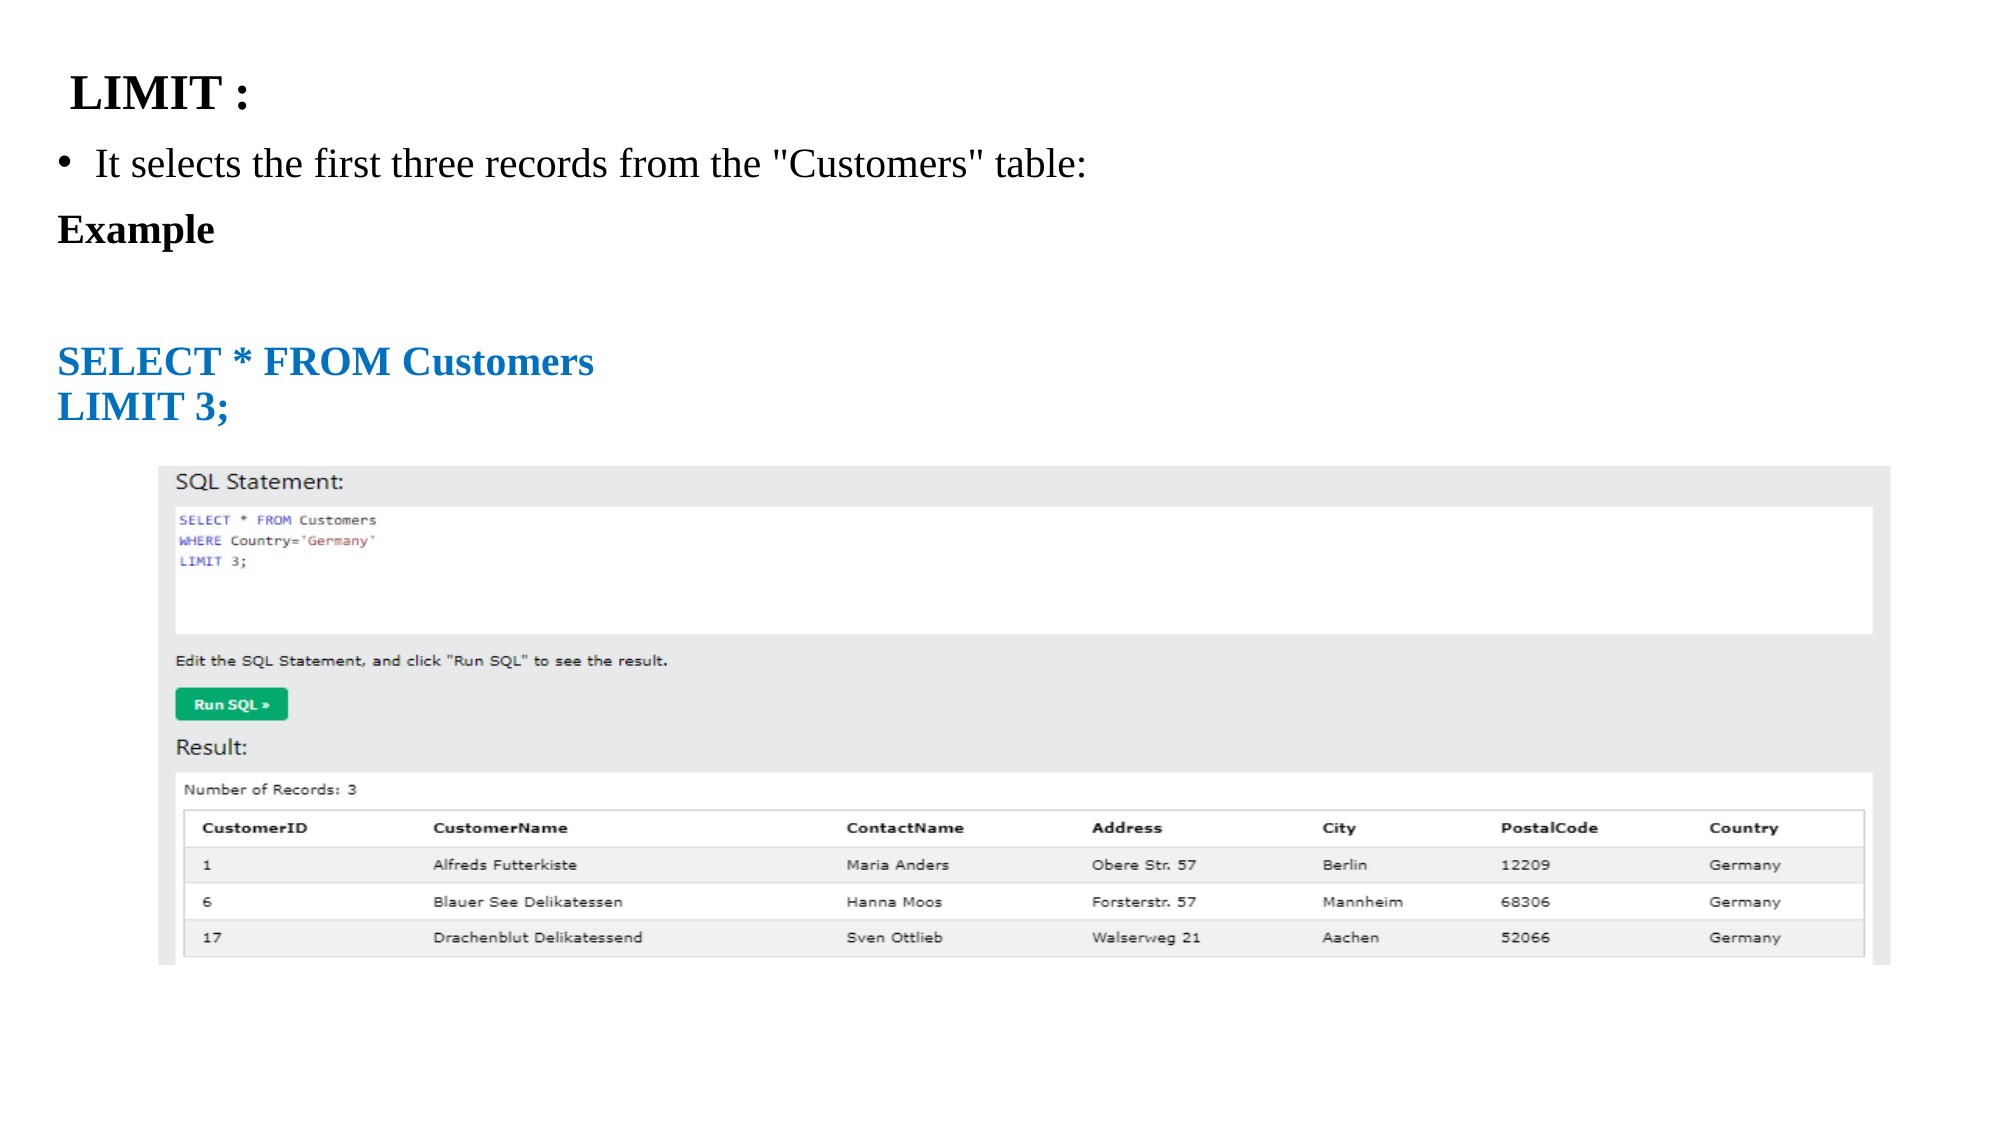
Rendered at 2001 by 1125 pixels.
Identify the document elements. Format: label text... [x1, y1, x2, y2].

list LIMIT : It selects the first three records from the "Customers" table: Example SELECT * FROM Customers LIMIT 3; [42, 59, 1953, 1078]
picture [143, 466, 1907, 965]
